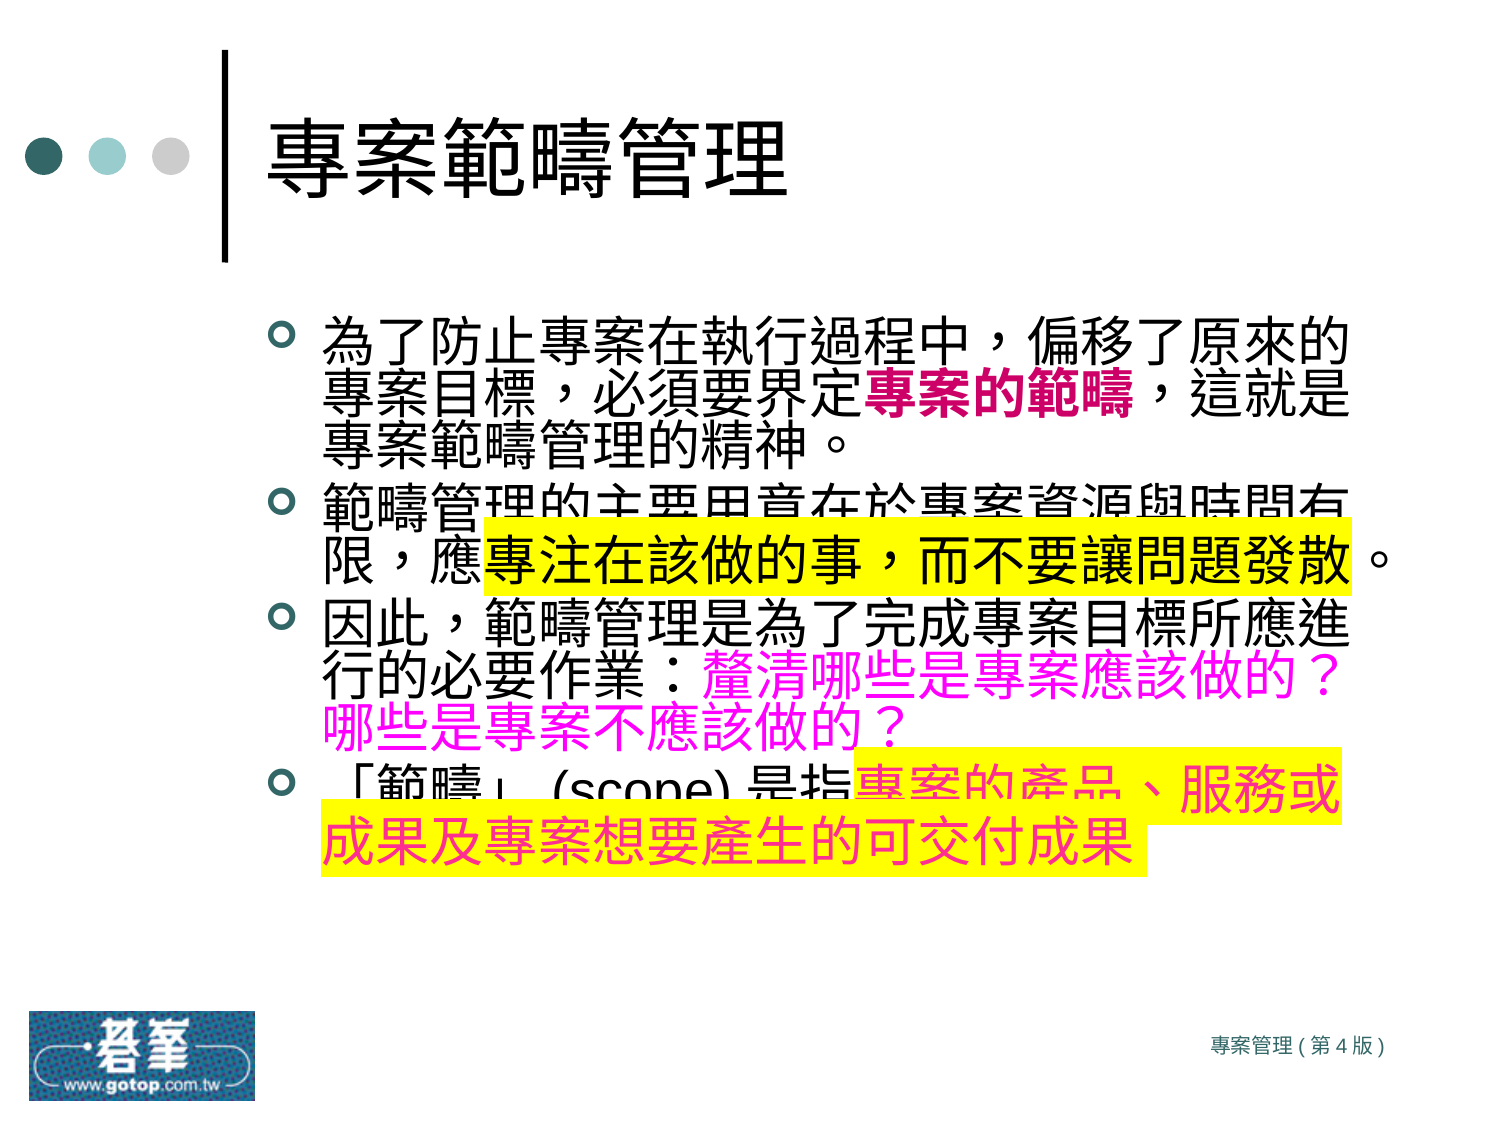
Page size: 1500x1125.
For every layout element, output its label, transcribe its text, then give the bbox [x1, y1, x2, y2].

title 專案範疇管理 [249, 31, 1400, 282]
picture [29, 1011, 255, 1101]
slide_number 專案管理(第4版) [1087, 1025, 1400, 1100]
list 為了防止專案在執行過程中，偏移了原來的專案目標，必須要界定專案的範疇，這就是專案範疇管理的精神。 範疇管理的主要用意在於專案資源與時間有限，應專注在該做的事，而不要讓問題發散。 因此，範疇管理是為了完成專案目標所應進行的必要作業：釐清哪些是專案應該做的？哪些是專案不應該做的？ 「範疇」(scope)是指專案的產品、服務或成果及專案想要產生的可交付成果 [249, 312, 1400, 988]
